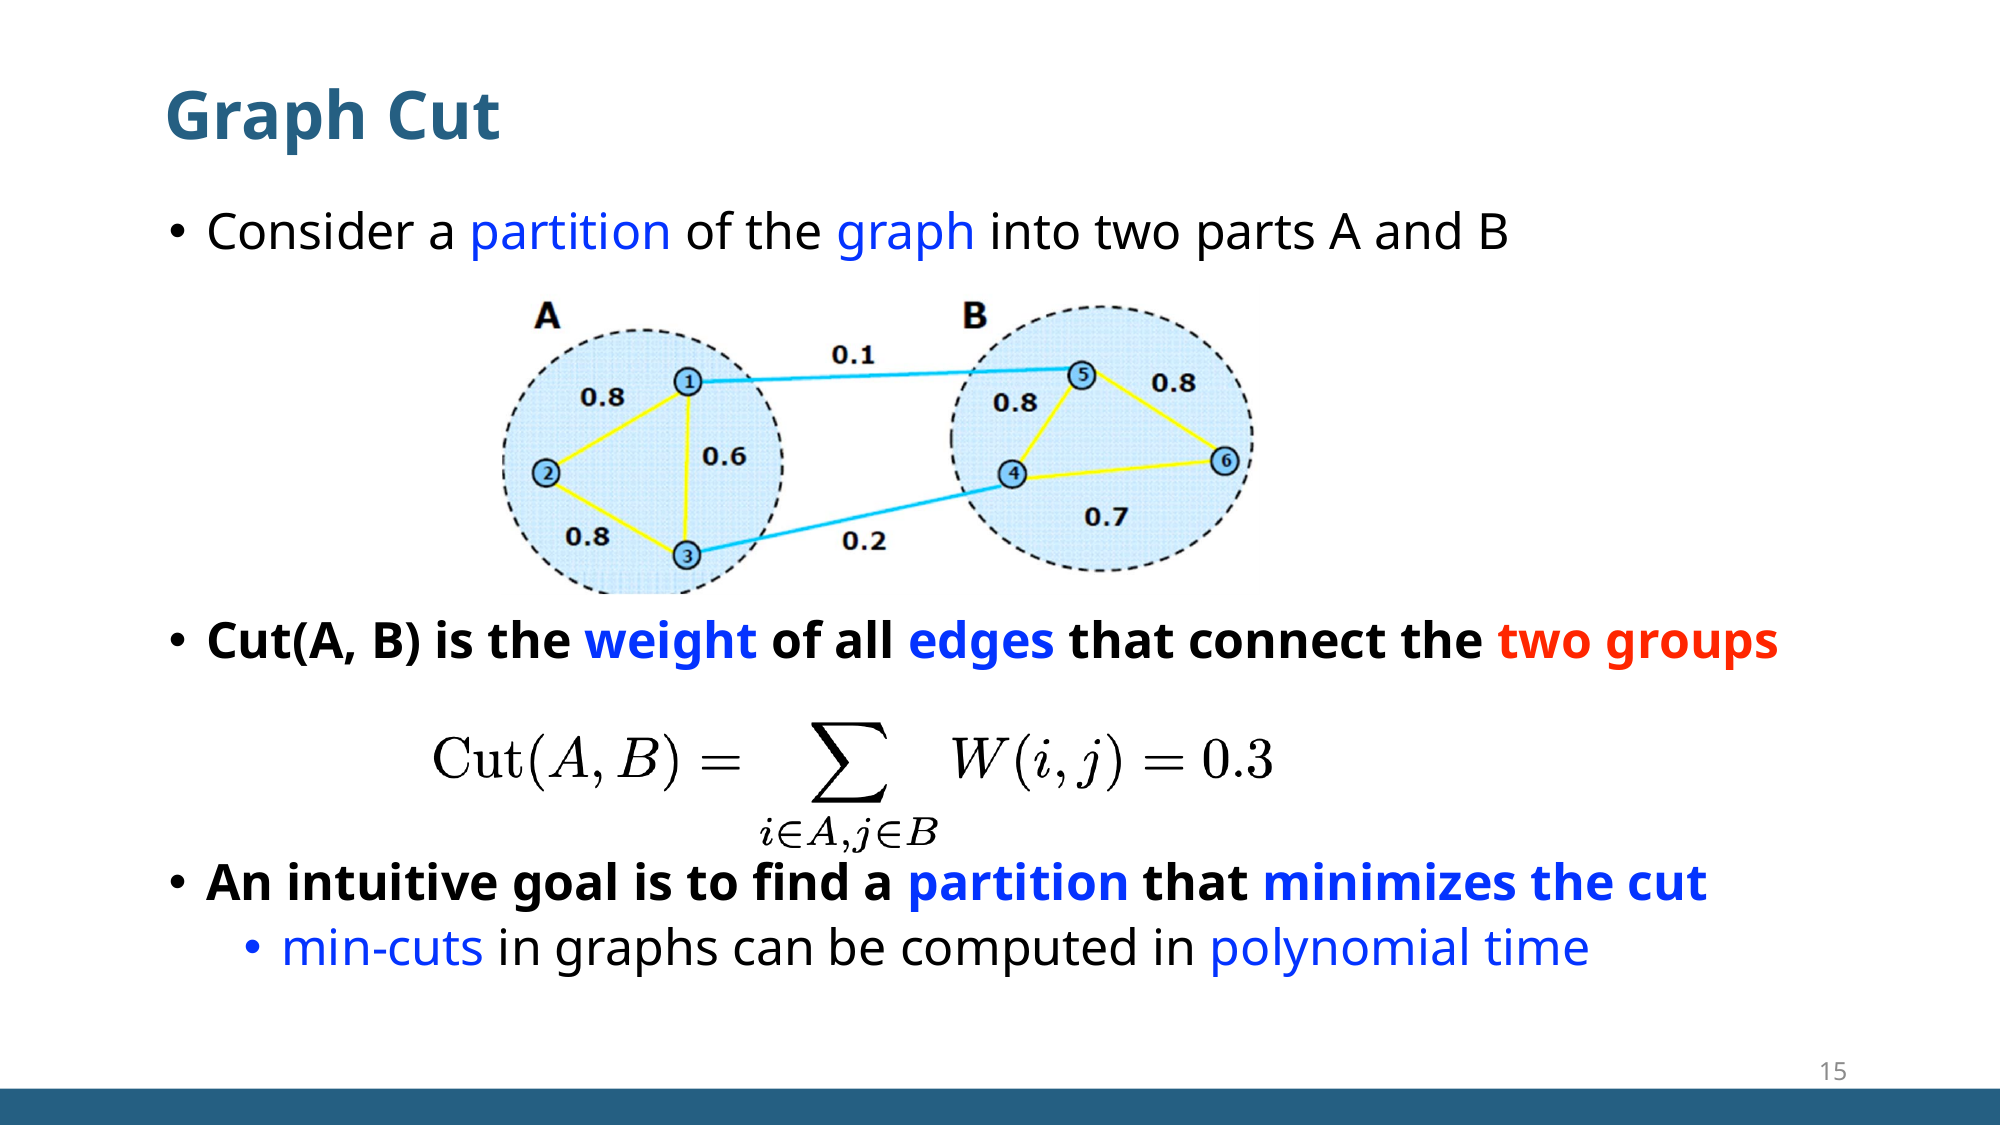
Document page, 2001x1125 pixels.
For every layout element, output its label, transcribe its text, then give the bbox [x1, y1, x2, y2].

text_box Consider a partition of the graph into two parts A and B Cut(A, B) is the weight of all edges that connect the two groups An intuitive goal is to find a partition that minimizes the cut min-cuts in graphs can be computed in polynomial time [153, 198, 2000, 1125]
text_box Graph Cut [149, 74, 1508, 162]
slide_number 15 [1412, 1042, 1863, 1103]
text_box [0, 1088, 153, 1125]
picture [484, 284, 1264, 613]
picture [433, 721, 1272, 853]
